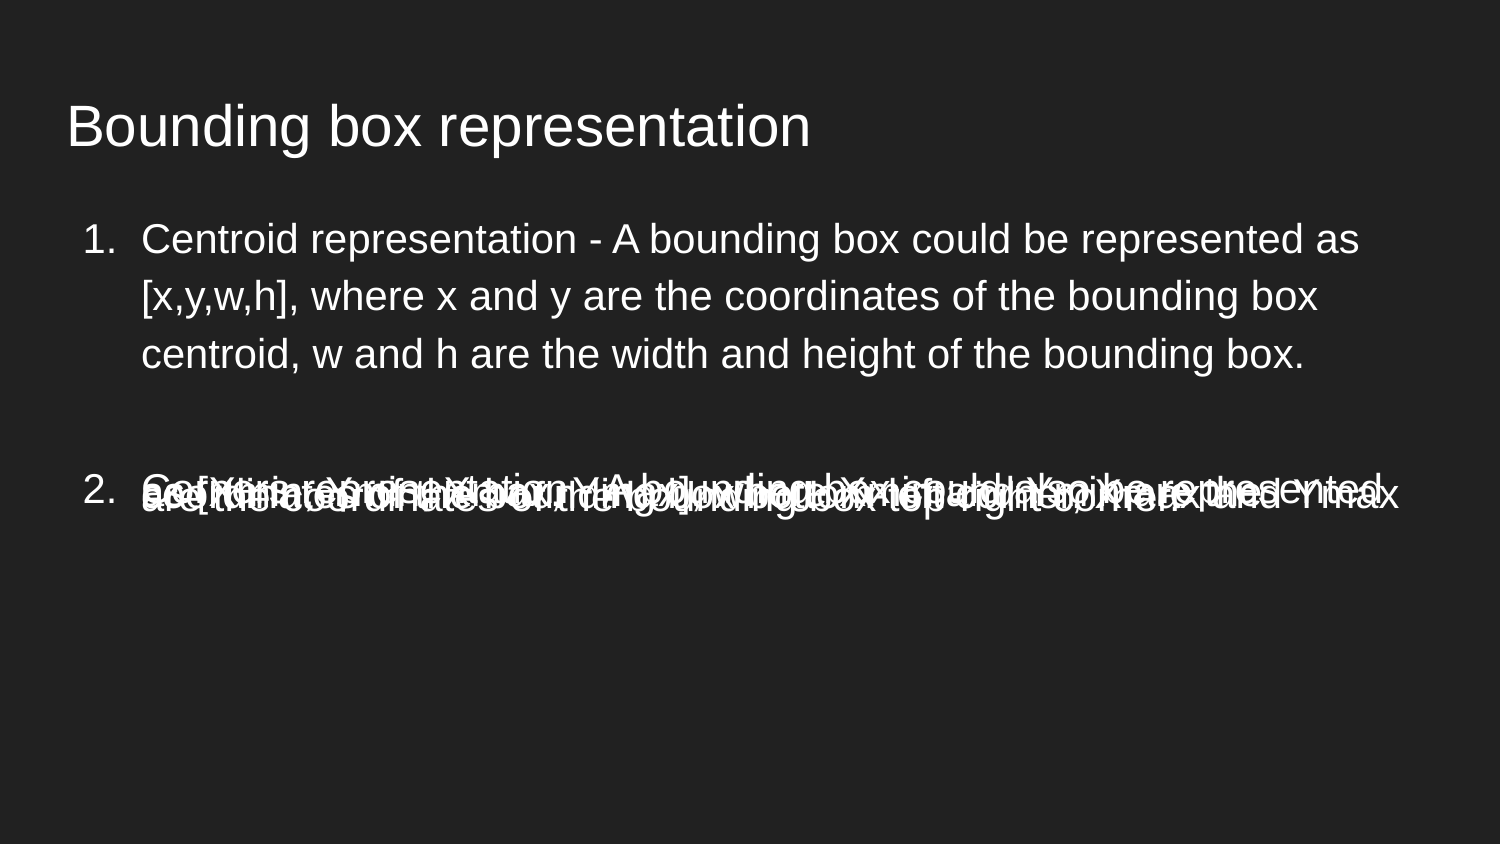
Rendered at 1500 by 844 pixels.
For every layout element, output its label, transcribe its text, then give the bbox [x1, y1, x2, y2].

title Bounding box representation [51, 72, 1449, 167]
list Centroid representation - A bounding box could be represented as [x,y,w,h], where x and y are the coordinates of the bounding box centroid, w and h are the width and height of the bounding box. Corners representation - A bounding box could also be represented as [Xmin, Ymin, Xmax, Ymax], where Xmin and Ymin are the coordinates of the bounding box bottom-left corner, Xmax and Ymax are the coordinates of the bounding box top-right corner. [51, 189, 1449, 819]
